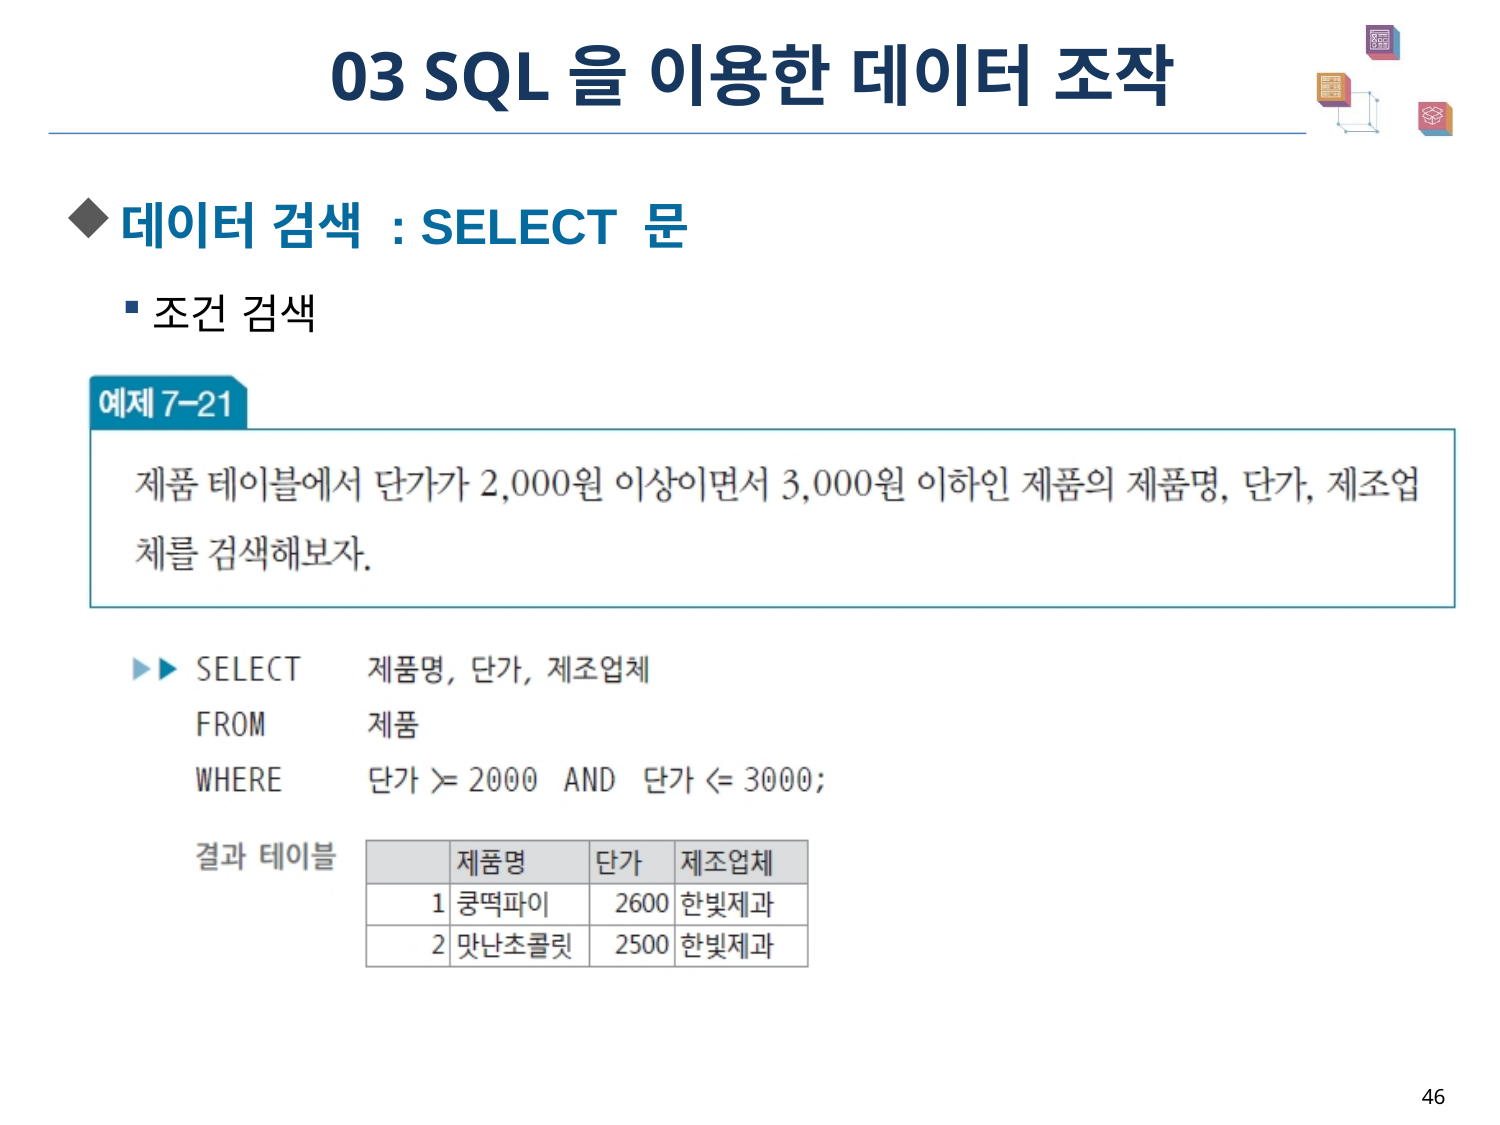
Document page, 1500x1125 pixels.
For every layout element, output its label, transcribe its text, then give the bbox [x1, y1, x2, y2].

picture [1316, 123, 1453, 138]
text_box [85, 370, 1489, 999]
title 03 SQL을 이용한 데이터 조작 [48, 25, 1459, 123]
list 데이터 검색 : SELECT 문 조건 검색 [48, 187, 1489, 1097]
